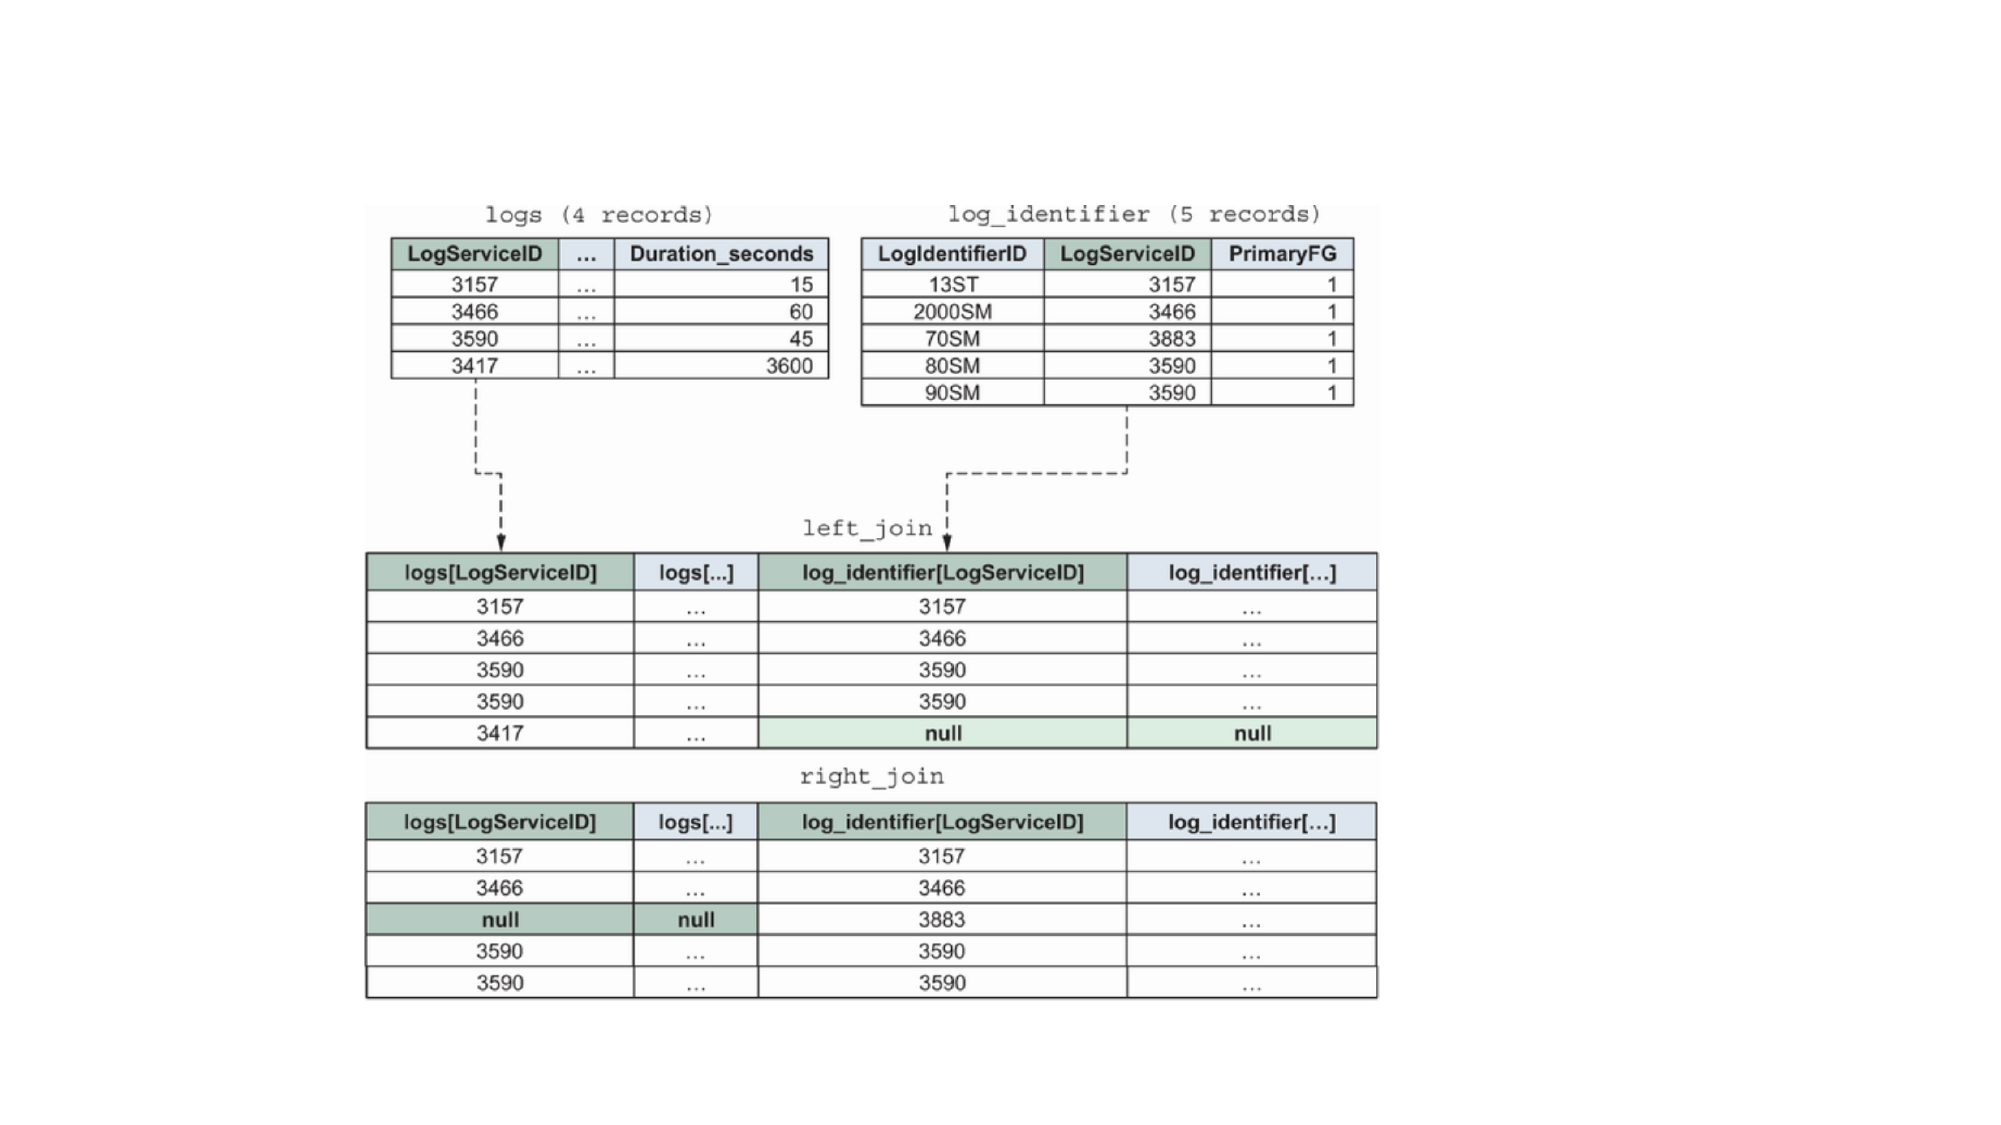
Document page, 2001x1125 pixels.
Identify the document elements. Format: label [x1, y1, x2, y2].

title [137, 59, 1863, 278]
list [309, 179, 1518, 1014]
